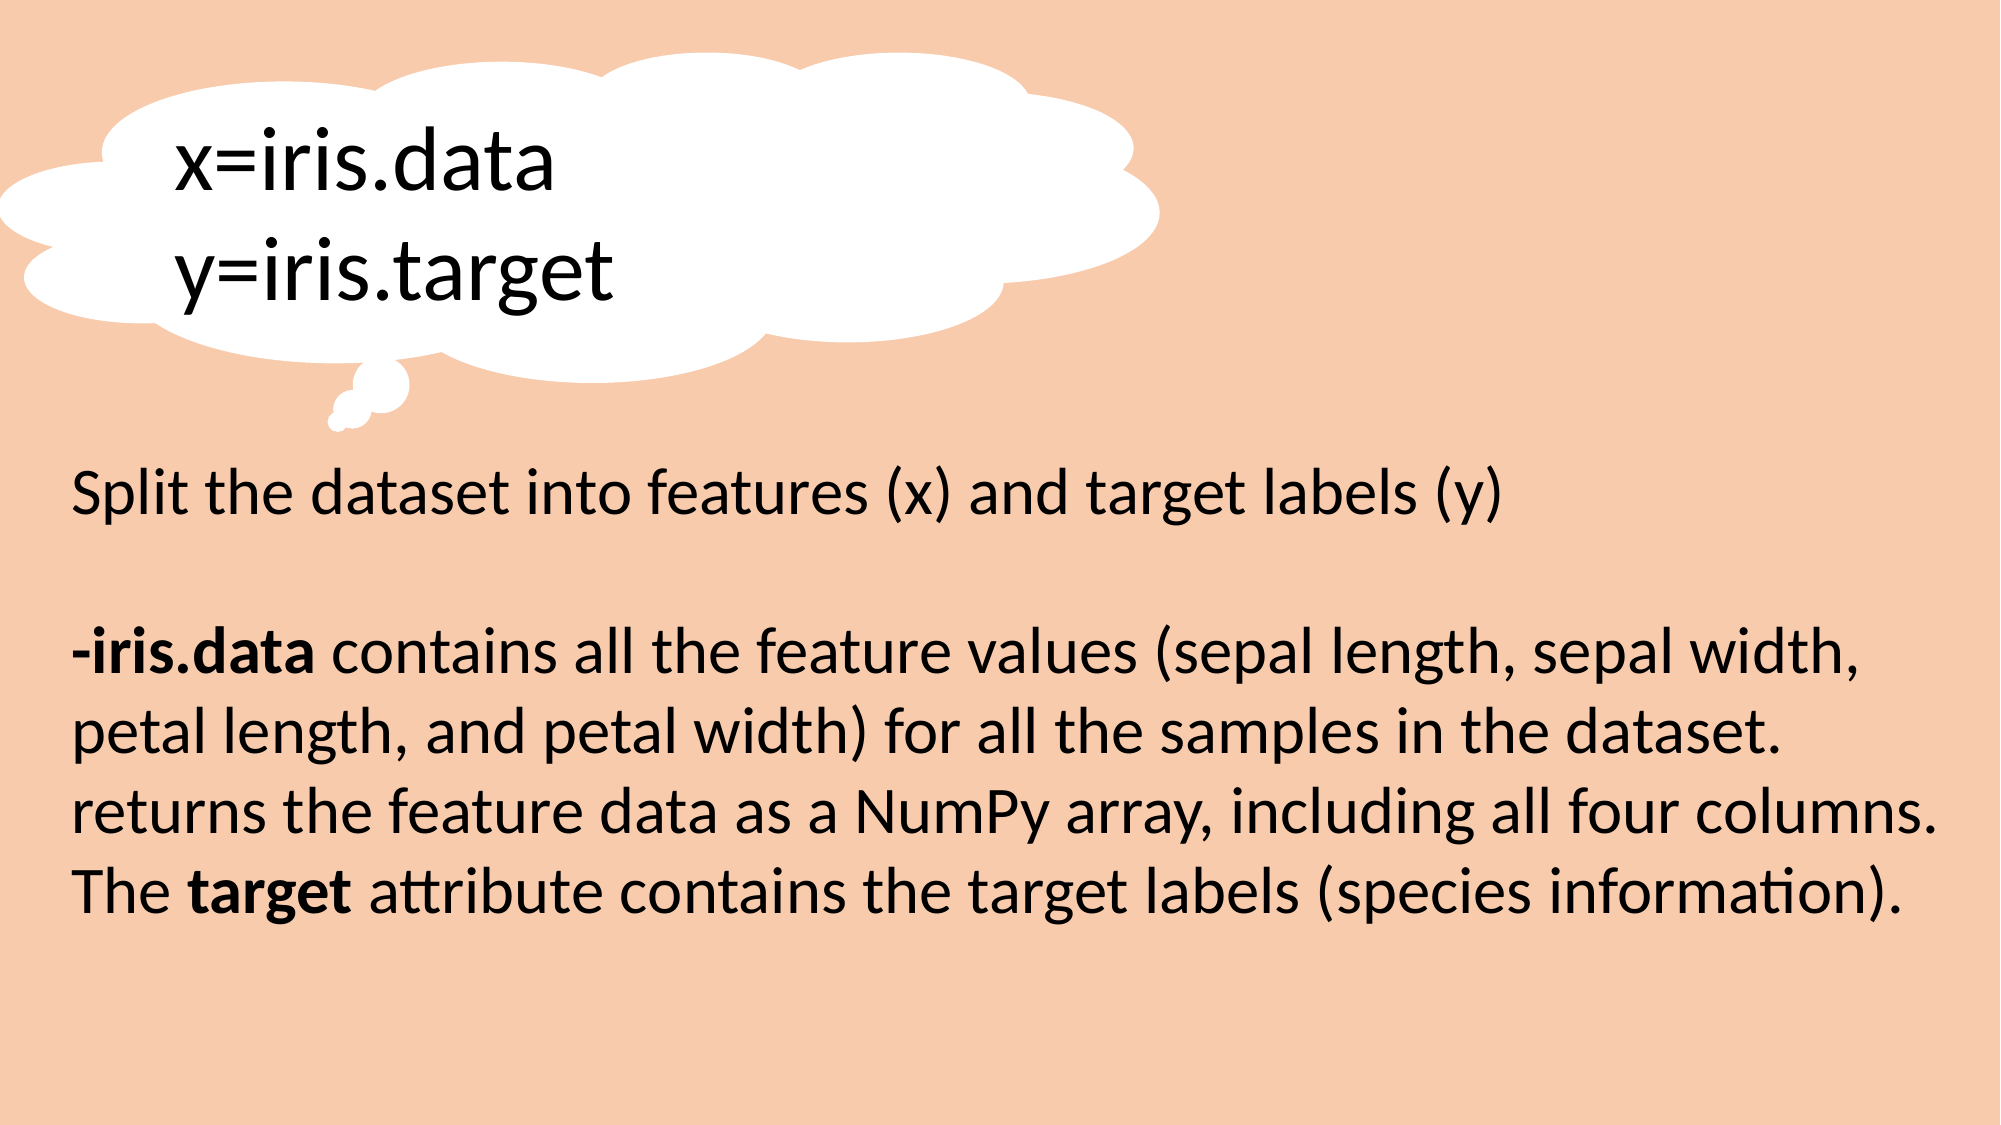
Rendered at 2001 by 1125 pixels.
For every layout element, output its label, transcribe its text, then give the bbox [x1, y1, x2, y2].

text_box x=iris.data y=iris.target [0, 52, 1160, 432]
text_box Split the dataset into features (x) and target labels (y) -iris.data contains all the feature values (sepal length, sepal width, petal length, and petal width) for all the samples in the dataset. returns the feature data as a NumPy array, including all four columns. The target attribute contains the target labels (species information). [56, 440, 1958, 1095]
